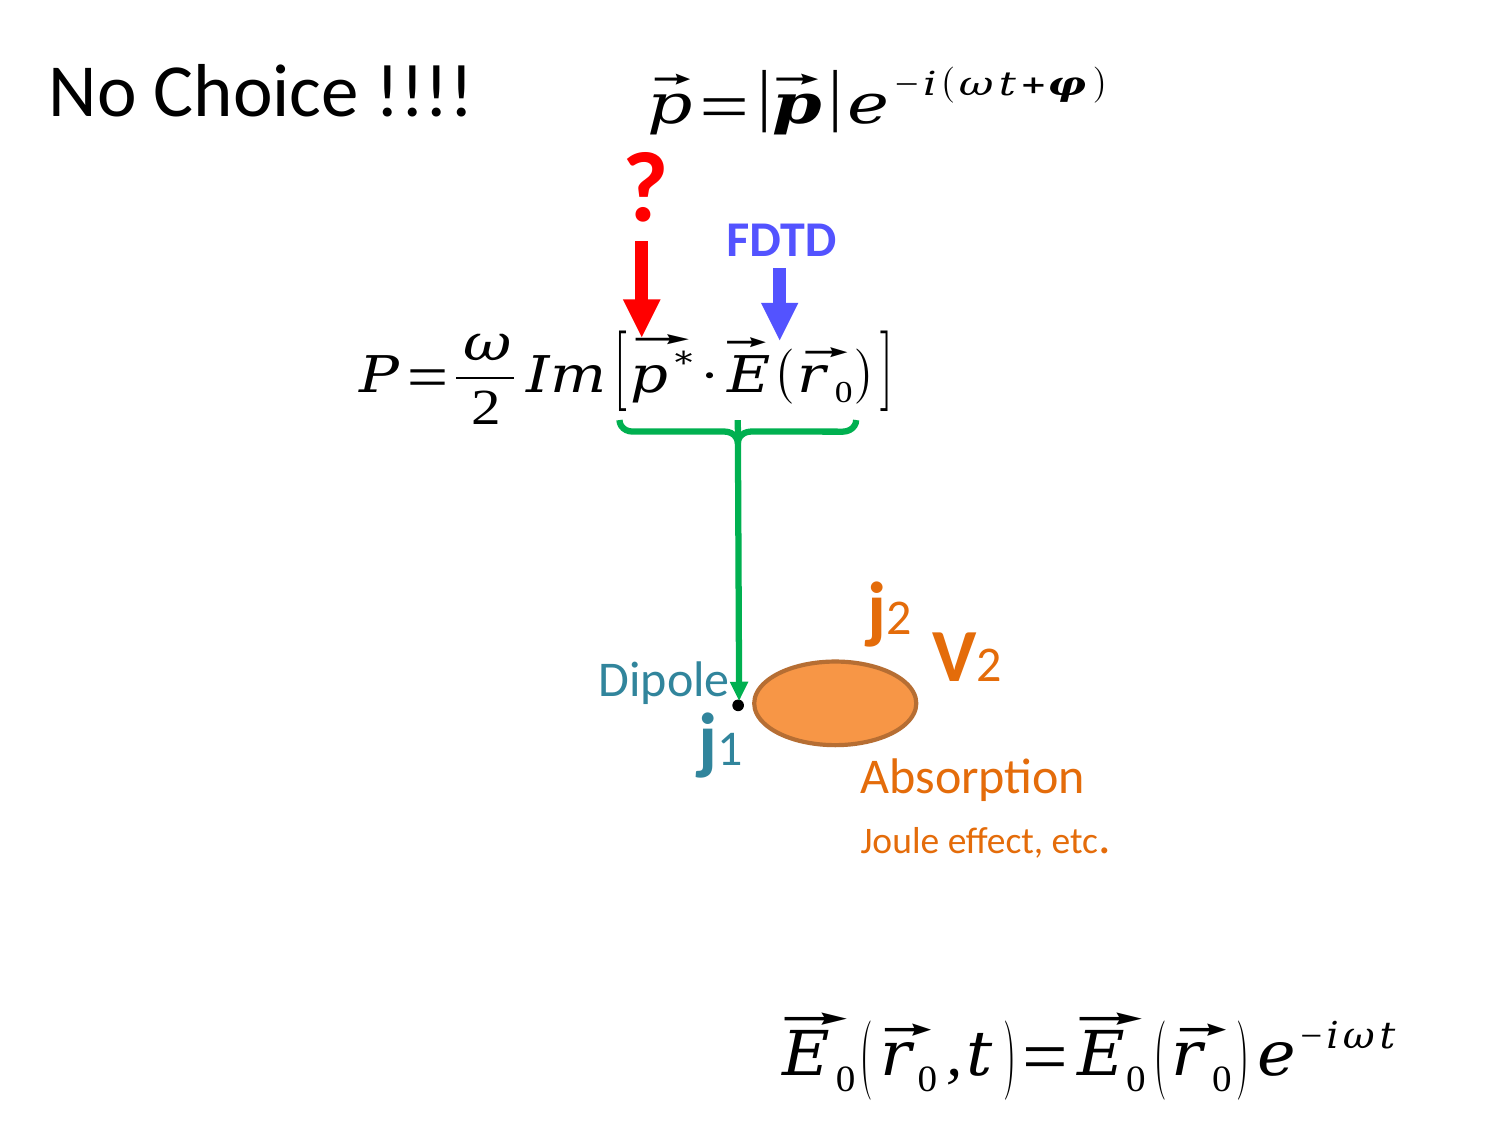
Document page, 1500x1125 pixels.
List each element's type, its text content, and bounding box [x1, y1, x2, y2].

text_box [753, 551, 1129, 873]
text_box ? [607, 113, 684, 249]
text_box No Choice !!!! [34, 34, 490, 140]
text_box [618, 419, 857, 443]
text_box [582, 639, 759, 790]
text_box FDTD [711, 199, 852, 274]
